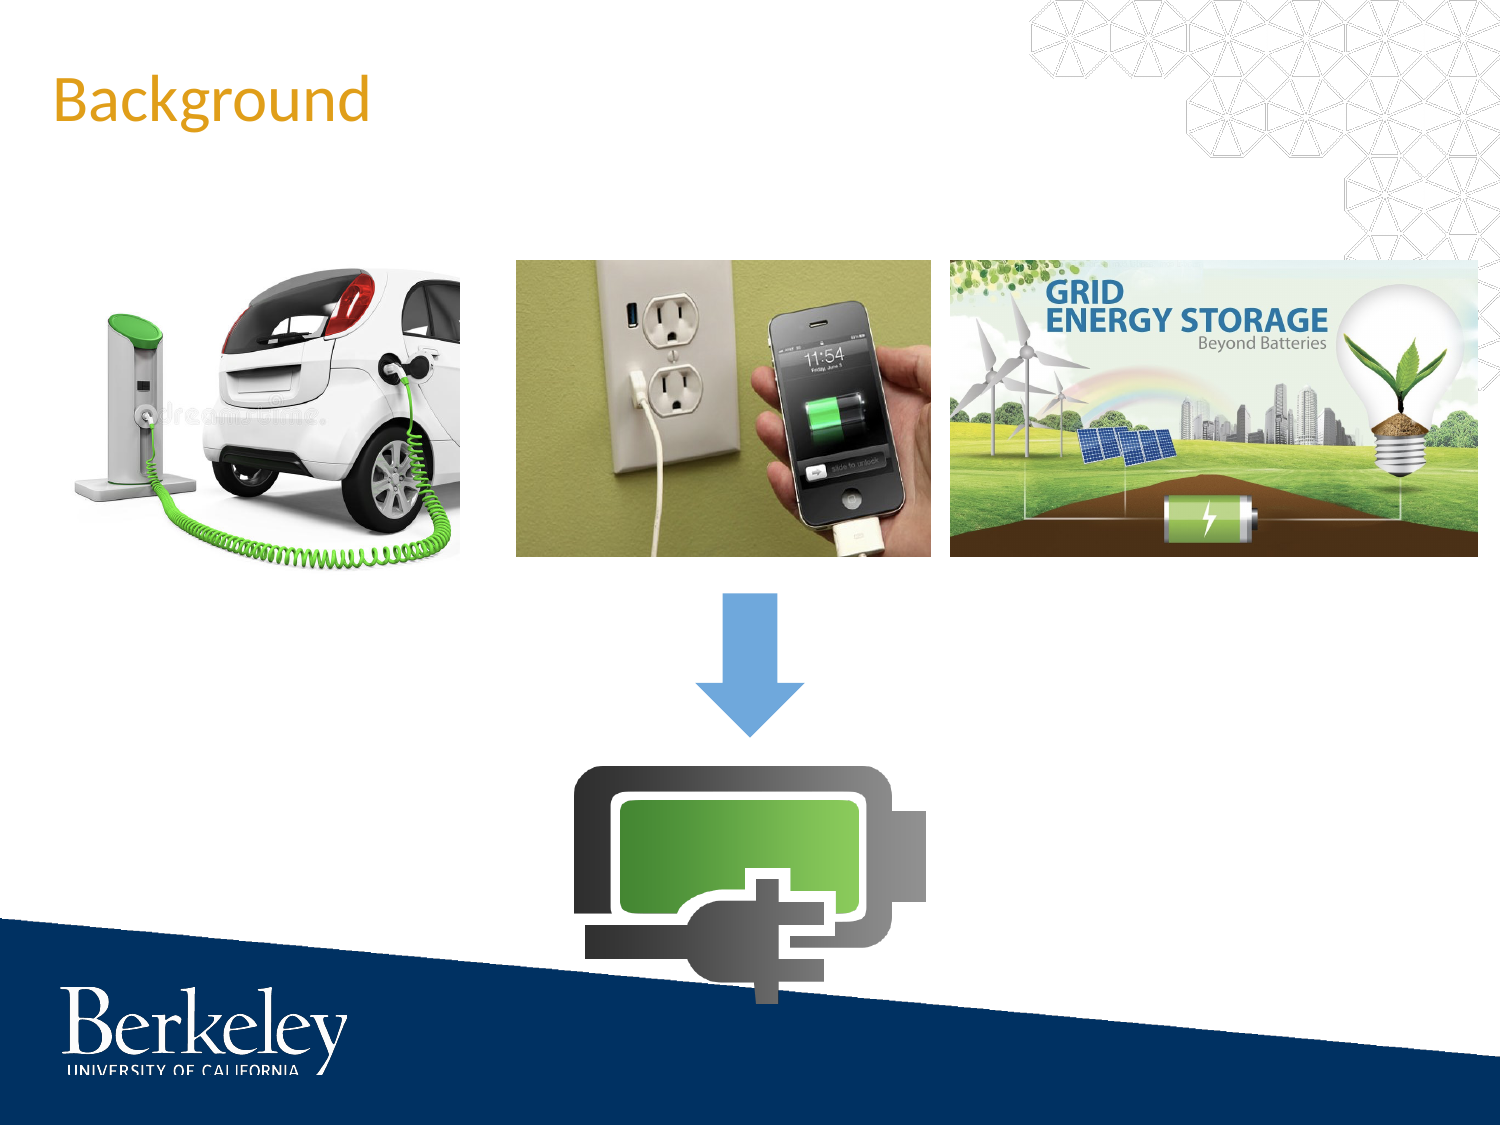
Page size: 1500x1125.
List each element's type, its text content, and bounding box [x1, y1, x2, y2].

text_box [695, 593, 805, 690]
picture [22, 233, 931, 584]
title Background [37, 0, 1400, 189]
picture [950, 0, 1500, 557]
picture [0, 691, 1500, 1125]
